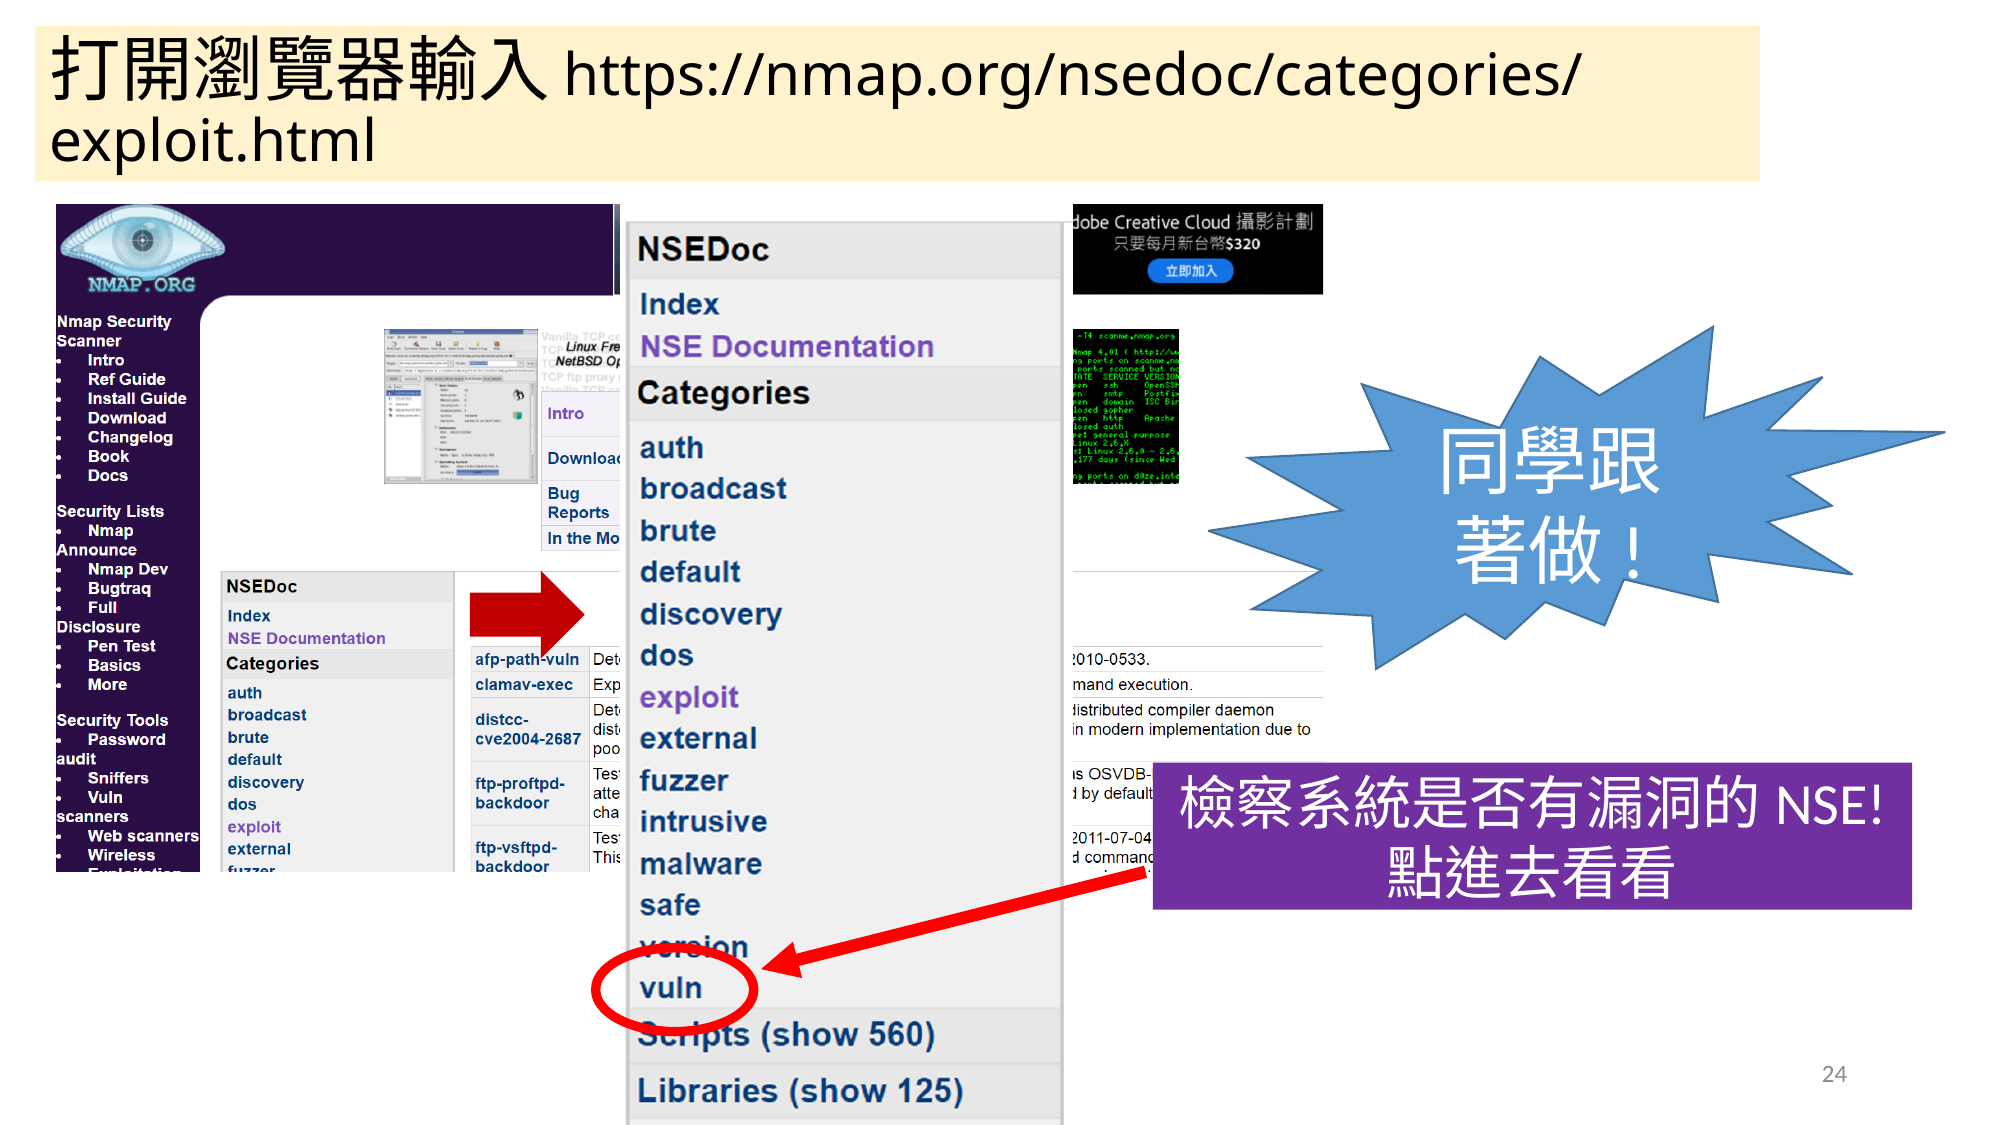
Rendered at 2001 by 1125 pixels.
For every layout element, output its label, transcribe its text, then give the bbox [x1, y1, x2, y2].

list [1073, 204, 1324, 872]
text_box 檢察系統是否有漏洞的NSE! 點進去看看 [1152, 762, 1913, 911]
text_box 同學跟著做! [1324, 324, 1946, 671]
text_box [594, 958, 620, 1022]
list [56, 204, 620, 872]
picture [620, 204, 1073, 1125]
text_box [761, 871, 1146, 970]
title 打開瀏覽器輸入https://nmap.org/nsedoc/categories/exploit.html [34, 26, 1760, 182]
slide_number 24 [1412, 1042, 1863, 1103]
